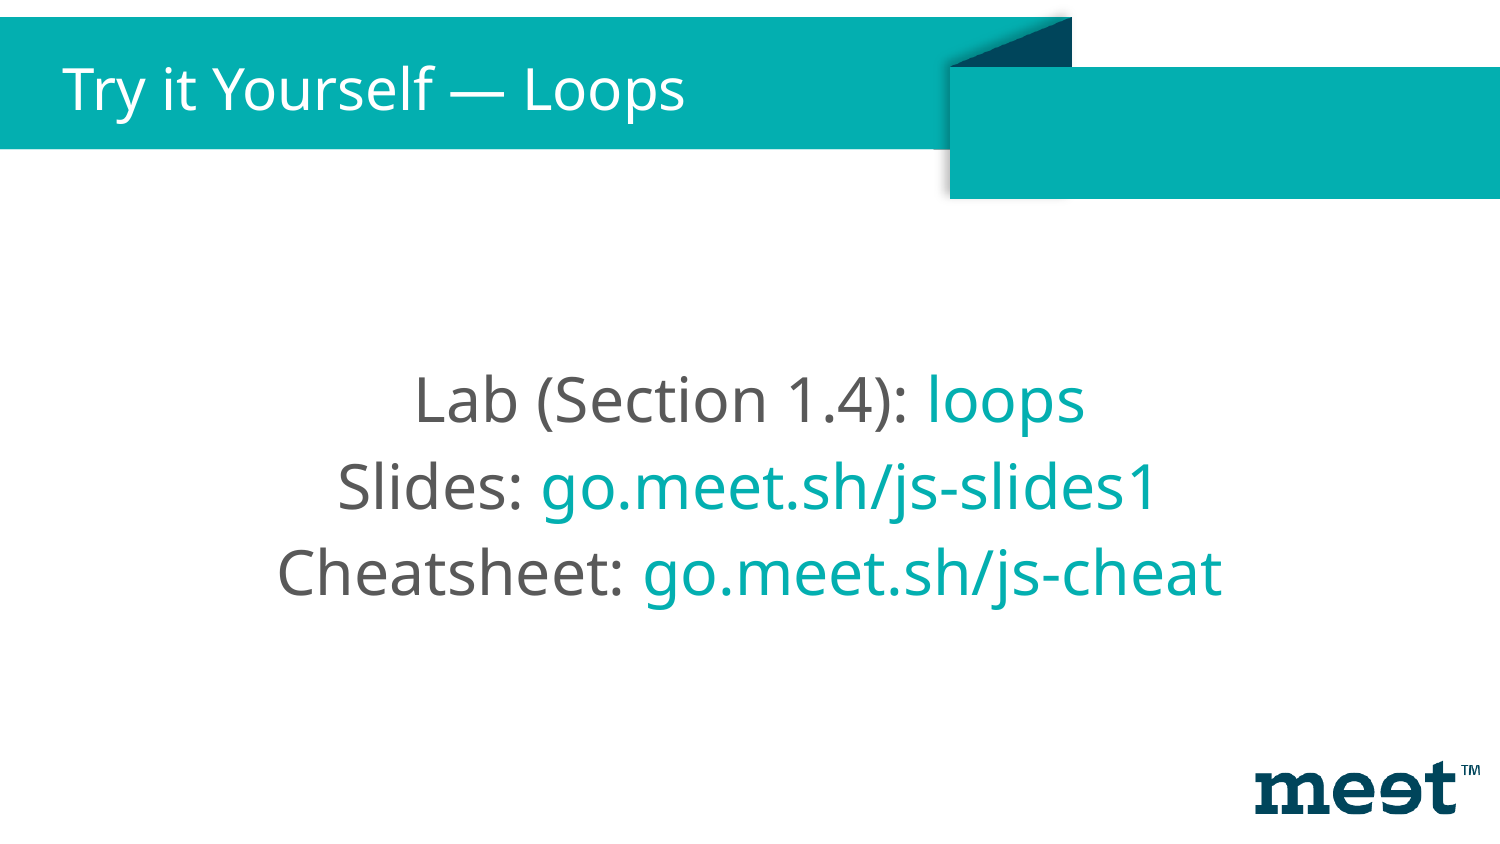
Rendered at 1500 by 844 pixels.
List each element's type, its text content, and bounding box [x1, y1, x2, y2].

text_box Lab (Section 1.4): loops Slides: go.meet.sh/js-slides1 Cheatsheet: go.meet.sh/js-cheat [51, 218, 1449, 739]
picture [0, 0, 1500, 844]
text_box Try it Yourself — Loops [48, 36, 879, 131]
